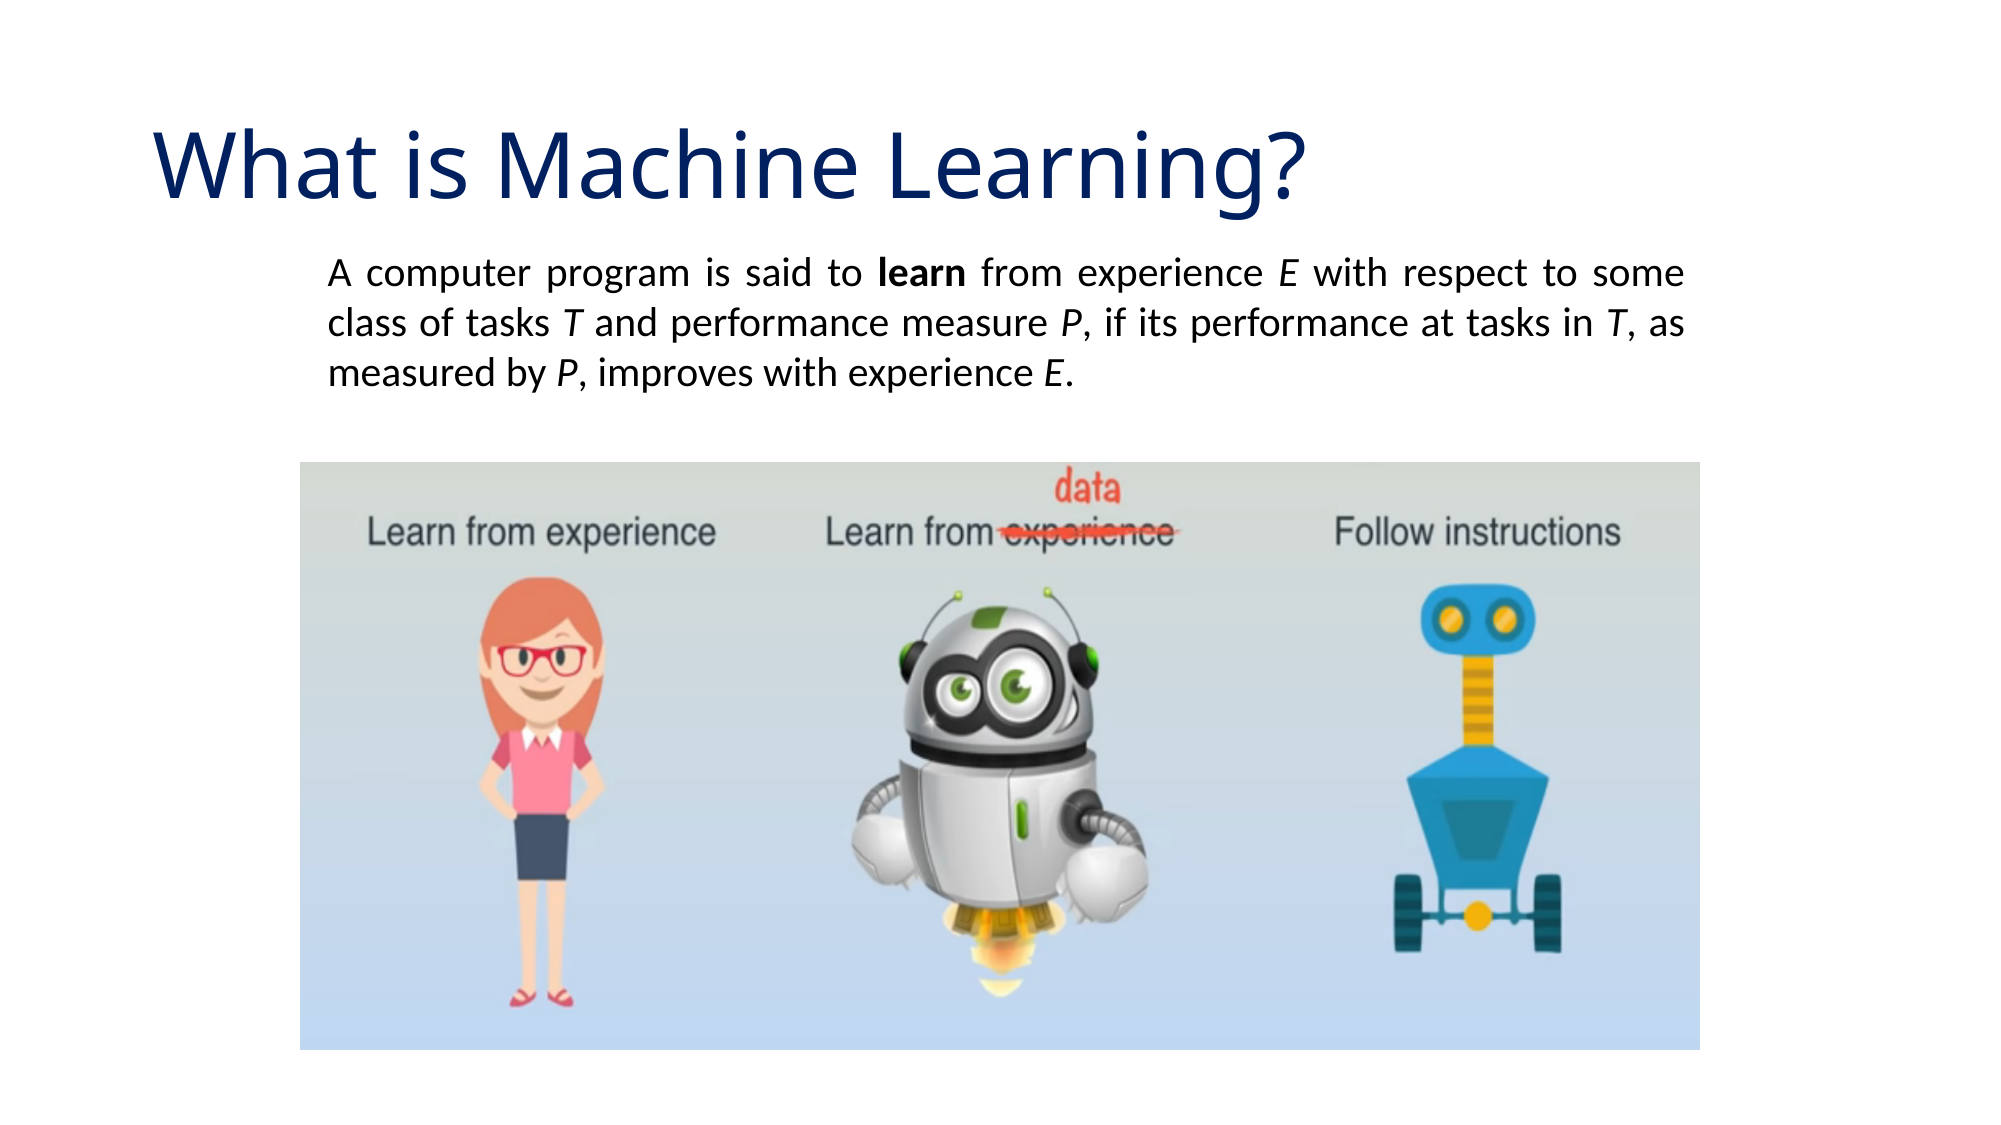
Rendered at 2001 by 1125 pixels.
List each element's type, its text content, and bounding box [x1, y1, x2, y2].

text_box A computer program is said to learn from experience E with respect to some class of tasks T and performance measure P, if its performance at tasks in T, as measured by P, improves with experience E. [312, 237, 1700, 403]
title What is Machine Learning? [137, 59, 1863, 278]
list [299, 462, 1700, 1050]
